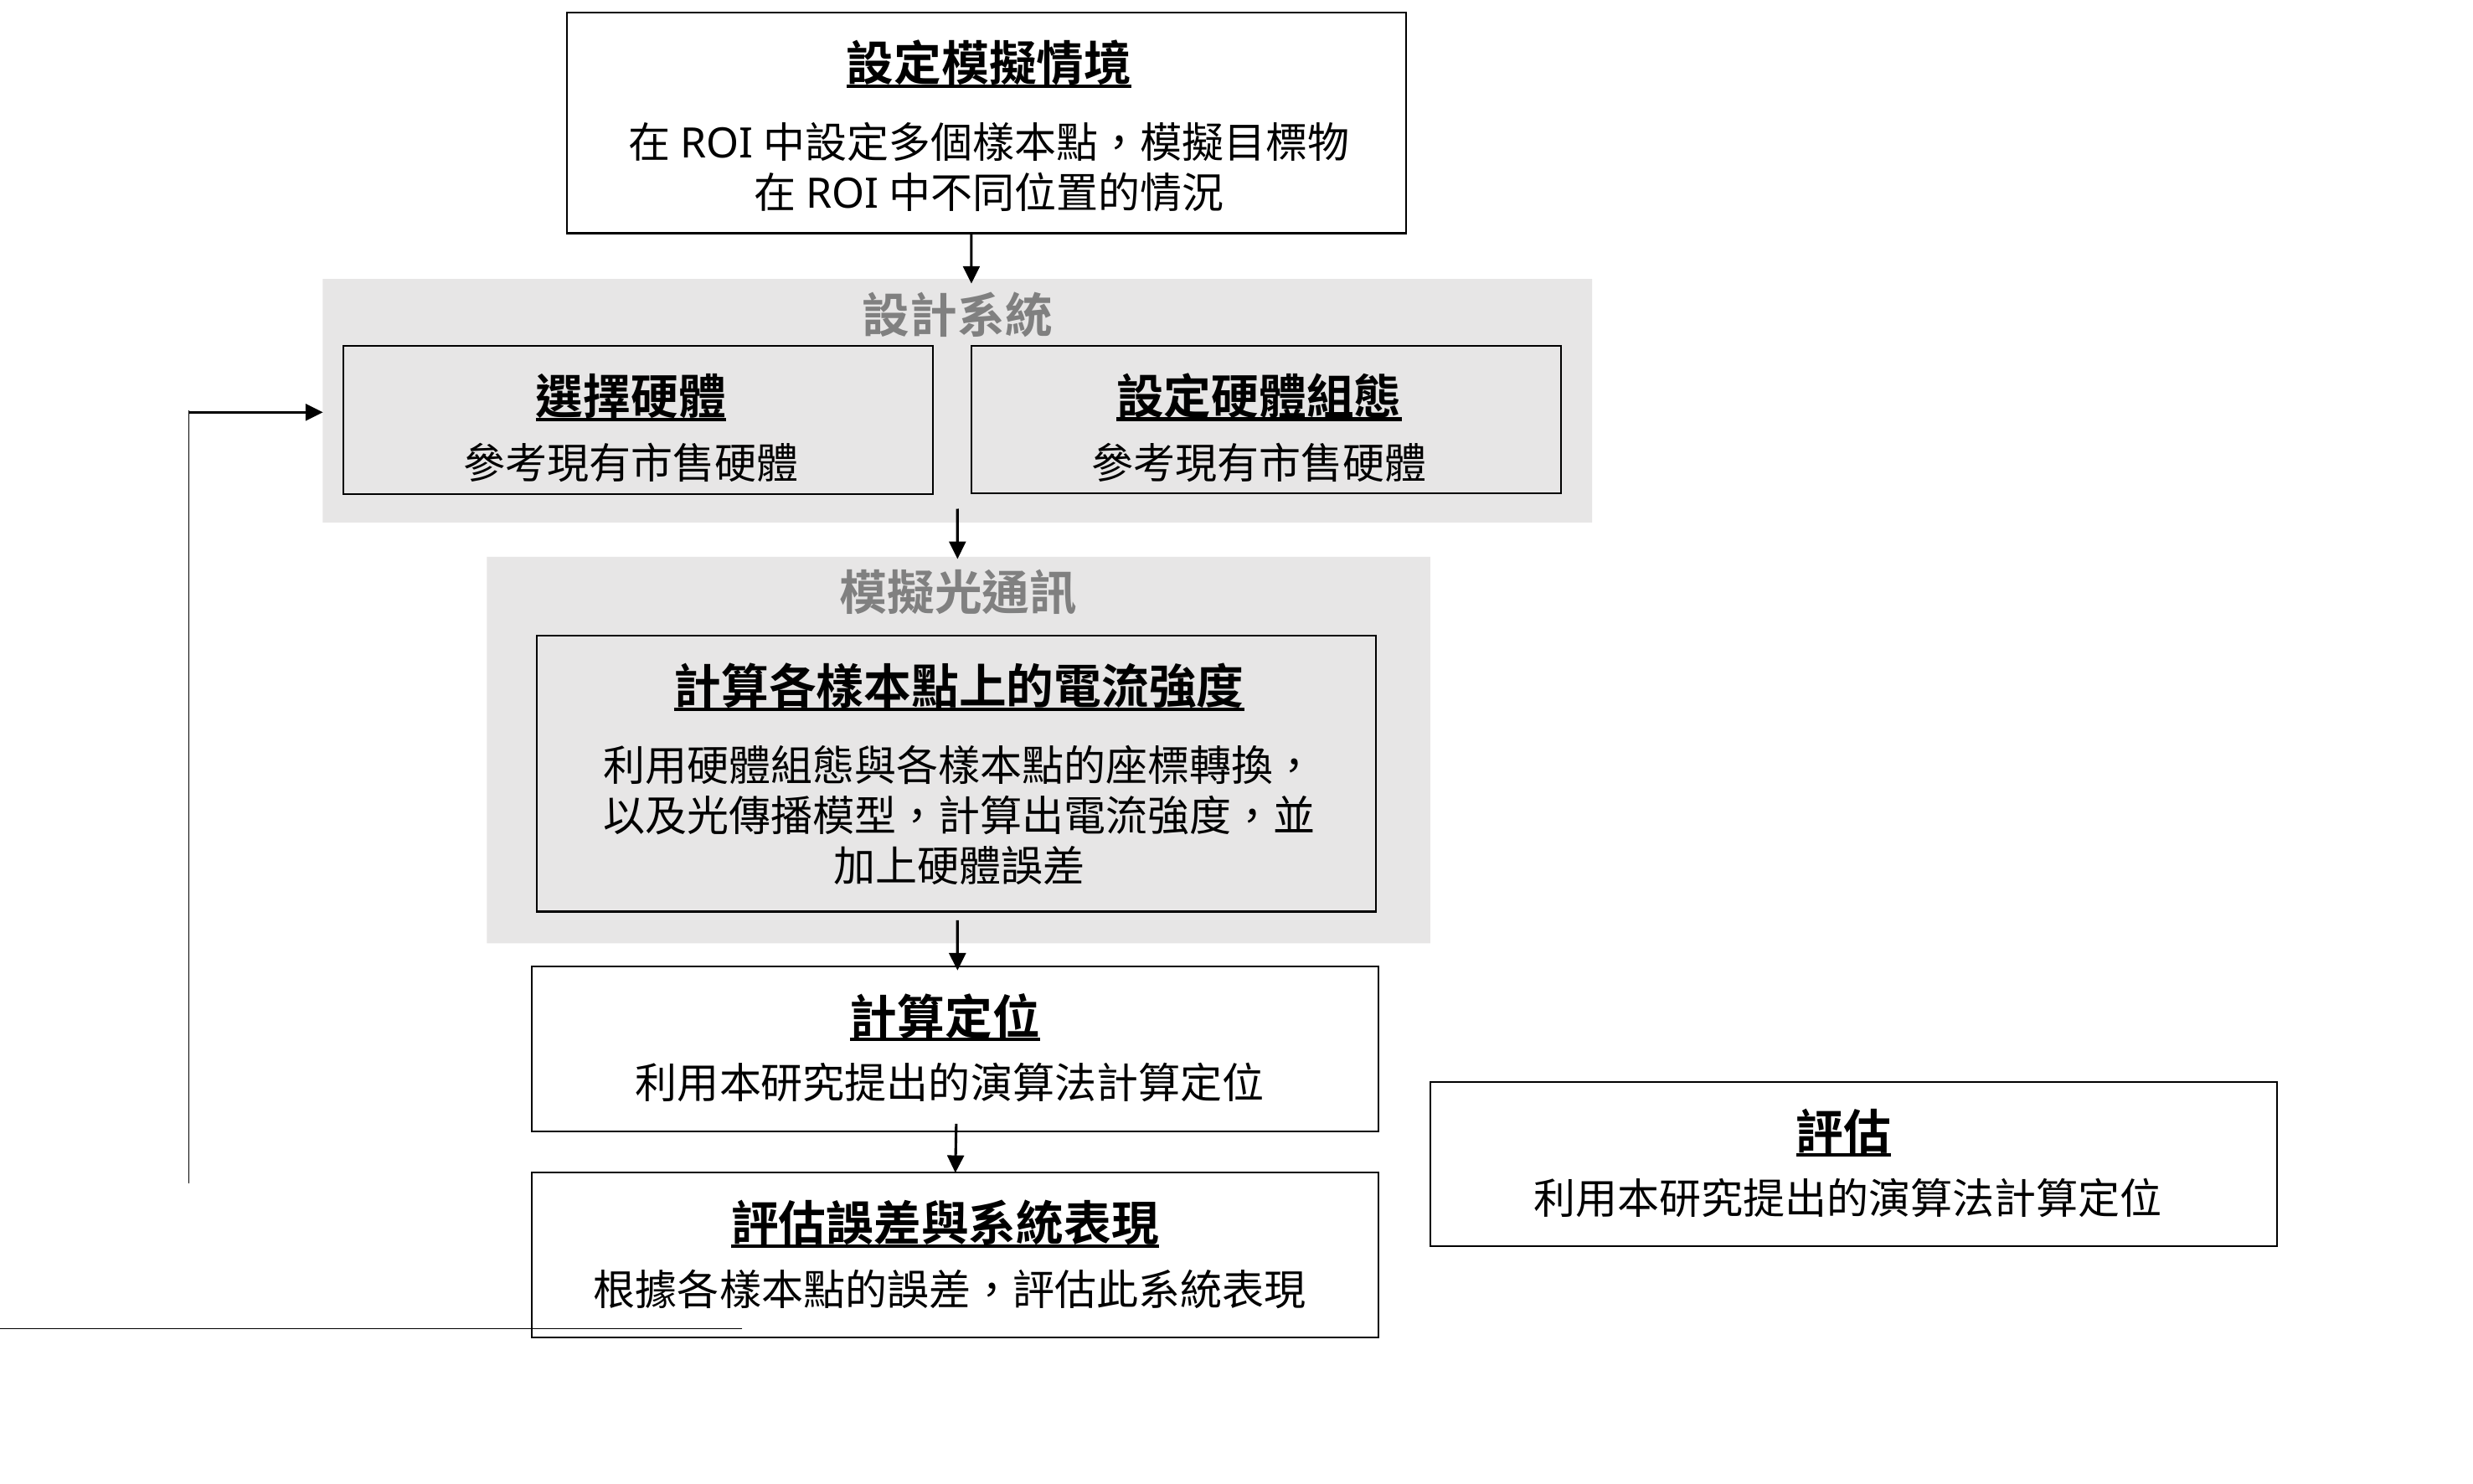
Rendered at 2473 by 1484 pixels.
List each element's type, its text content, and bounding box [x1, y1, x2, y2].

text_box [971, 345, 1561, 494]
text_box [1430, 1081, 2278, 1247]
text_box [531, 966, 1379, 1131]
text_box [566, 13, 1407, 234]
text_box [531, 1172, 1379, 1338]
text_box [343, 346, 933, 494]
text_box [536, 636, 1377, 912]
text_box 模擬光通訊 [486, 556, 1431, 945]
text_box 設計系統 [322, 278, 1593, 523]
